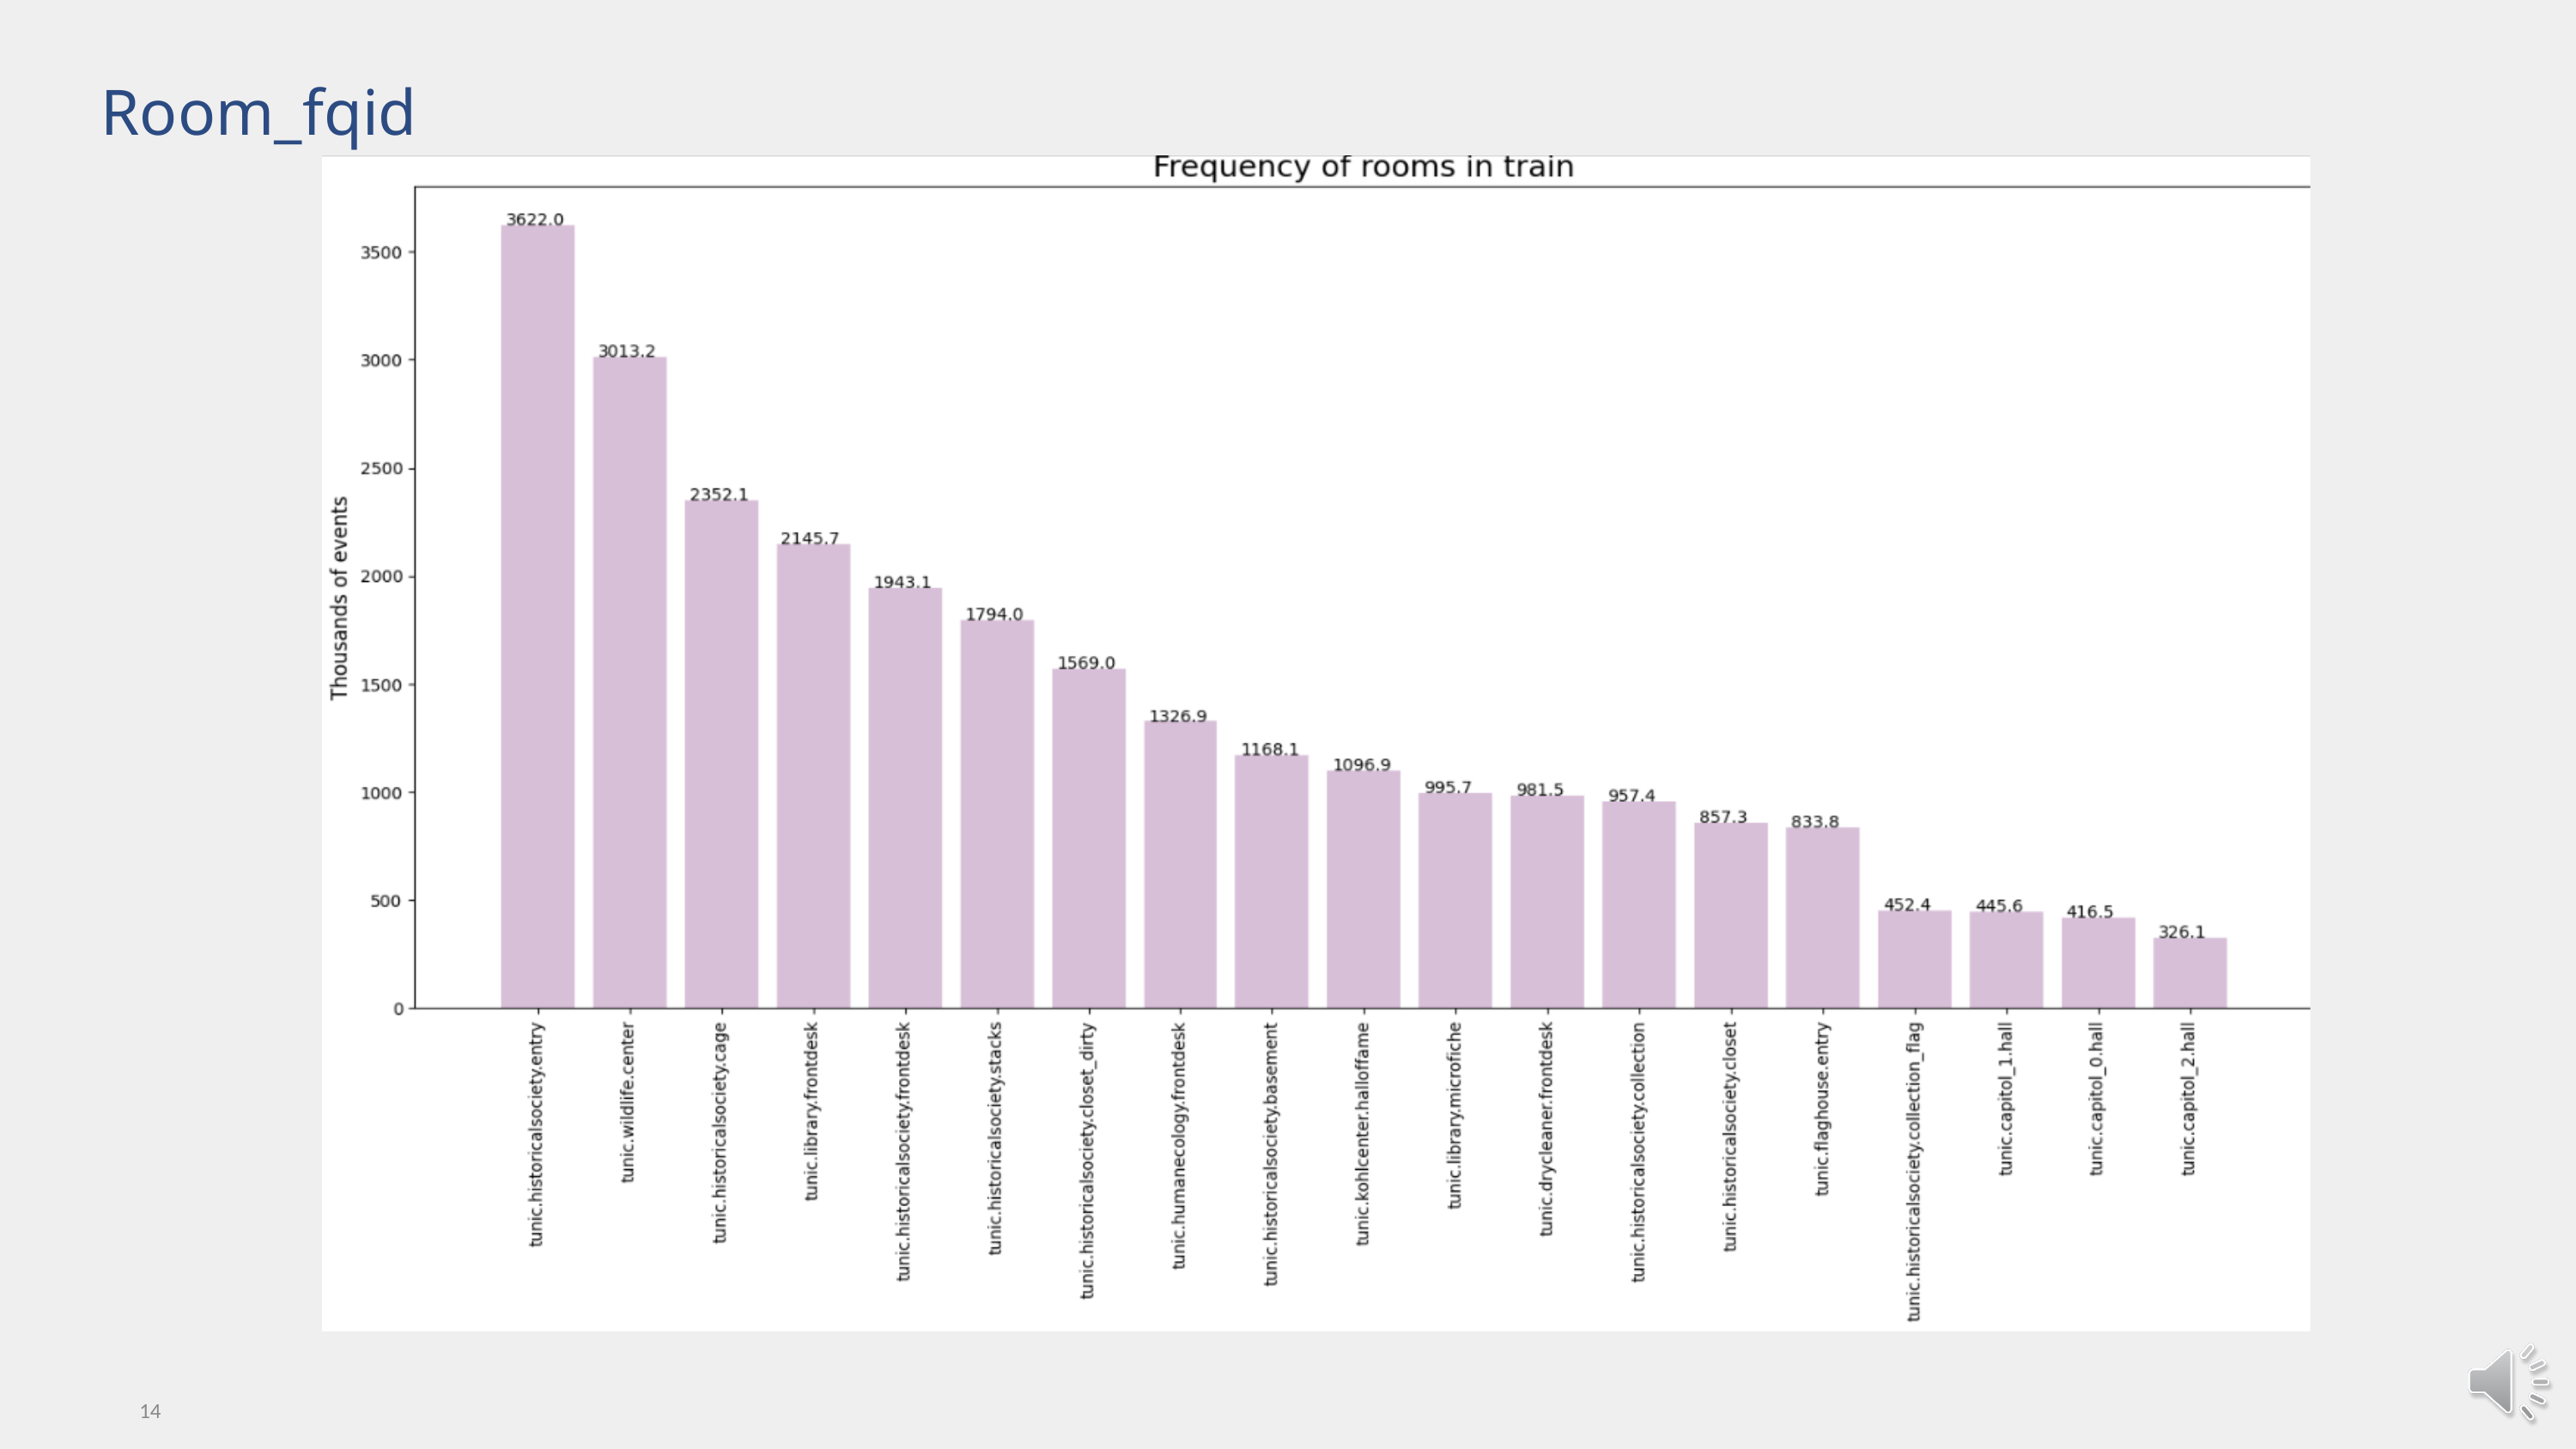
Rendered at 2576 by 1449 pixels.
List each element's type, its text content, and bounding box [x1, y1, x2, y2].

text_box Room_fqid [53, 48, 465, 148]
slide_number 14 [0, 1384, 301, 1436]
picture [2468, 1341, 2555, 1428]
text_box [321, 155, 2311, 1331]
